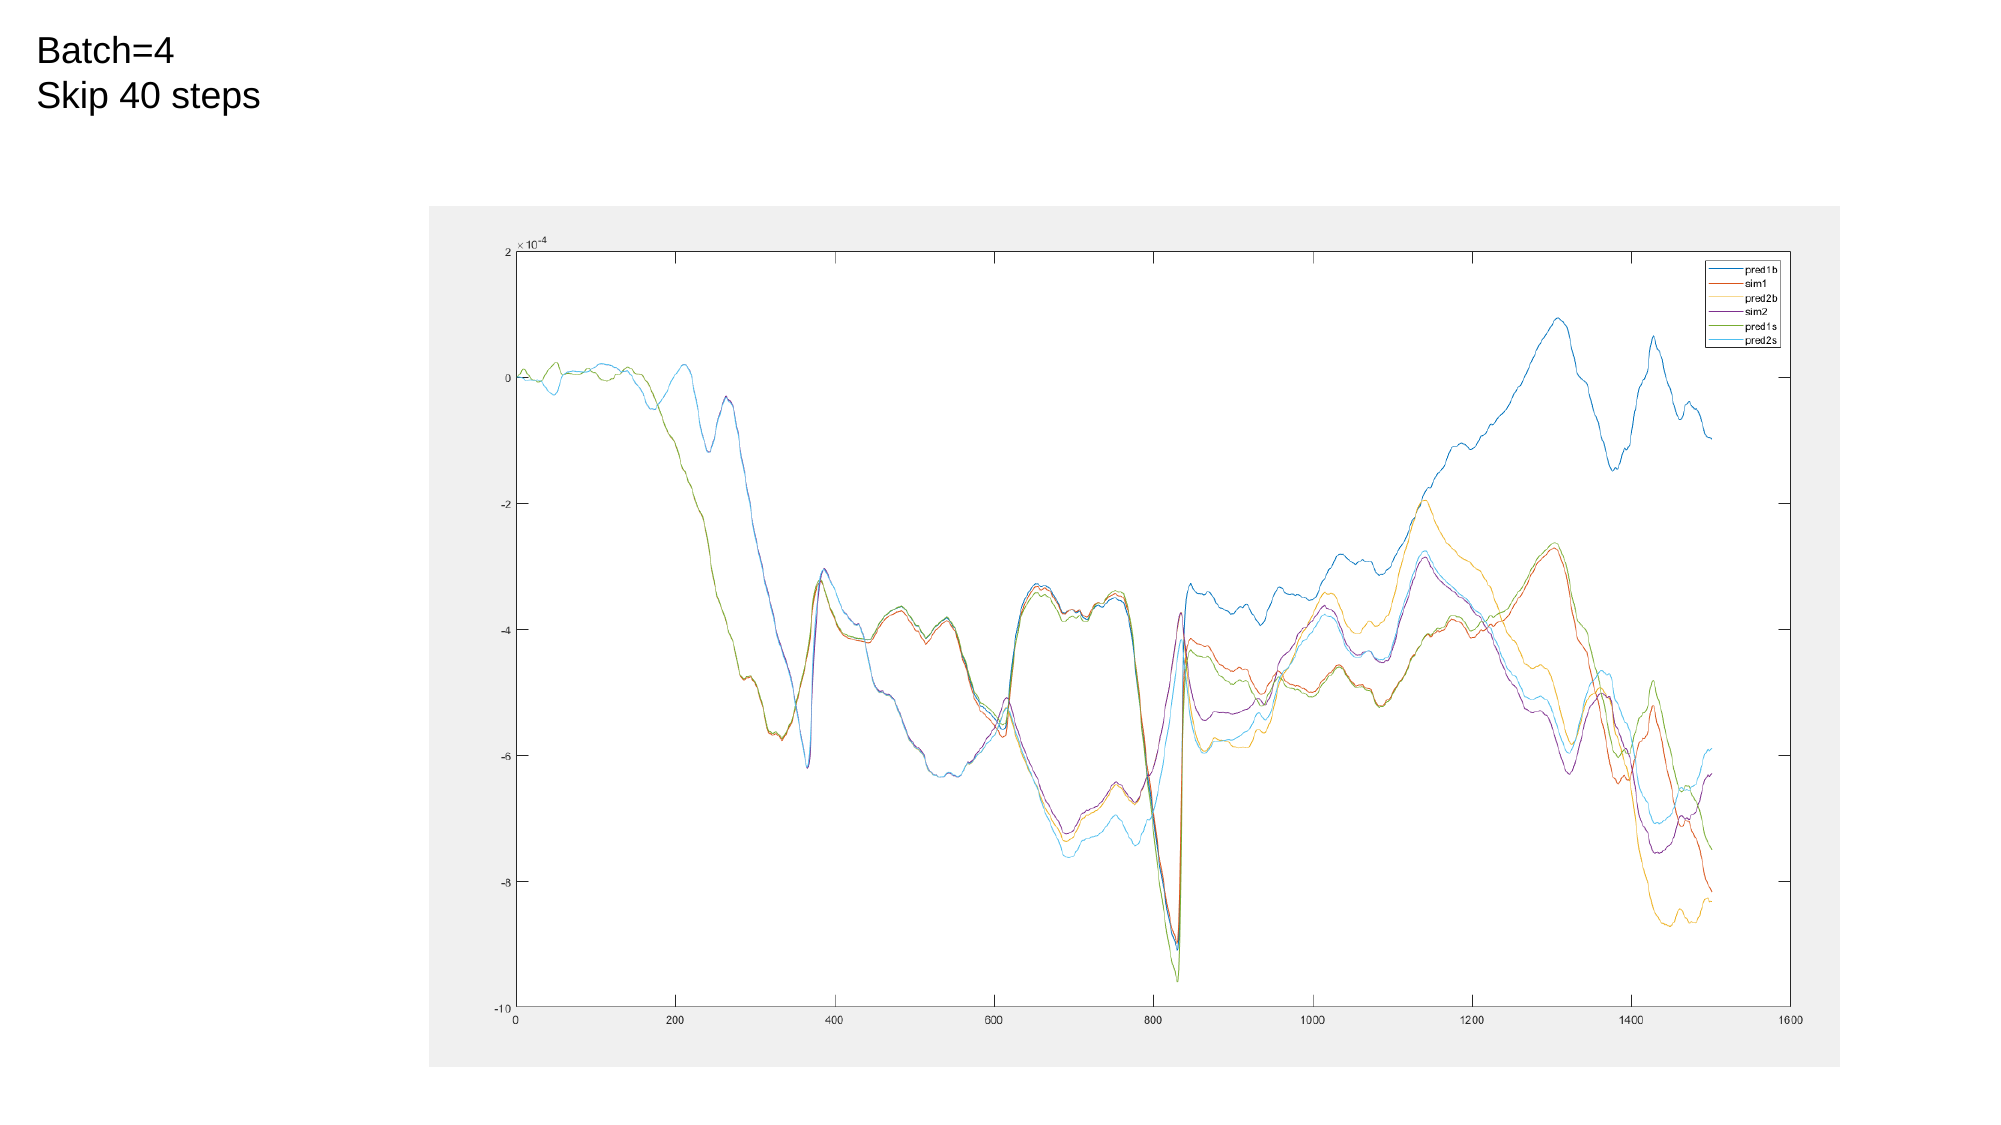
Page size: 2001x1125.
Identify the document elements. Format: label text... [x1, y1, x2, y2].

picture [429, 206, 1840, 1067]
text_box Batch=4 Skip 40 steps [21, 18, 568, 124]
